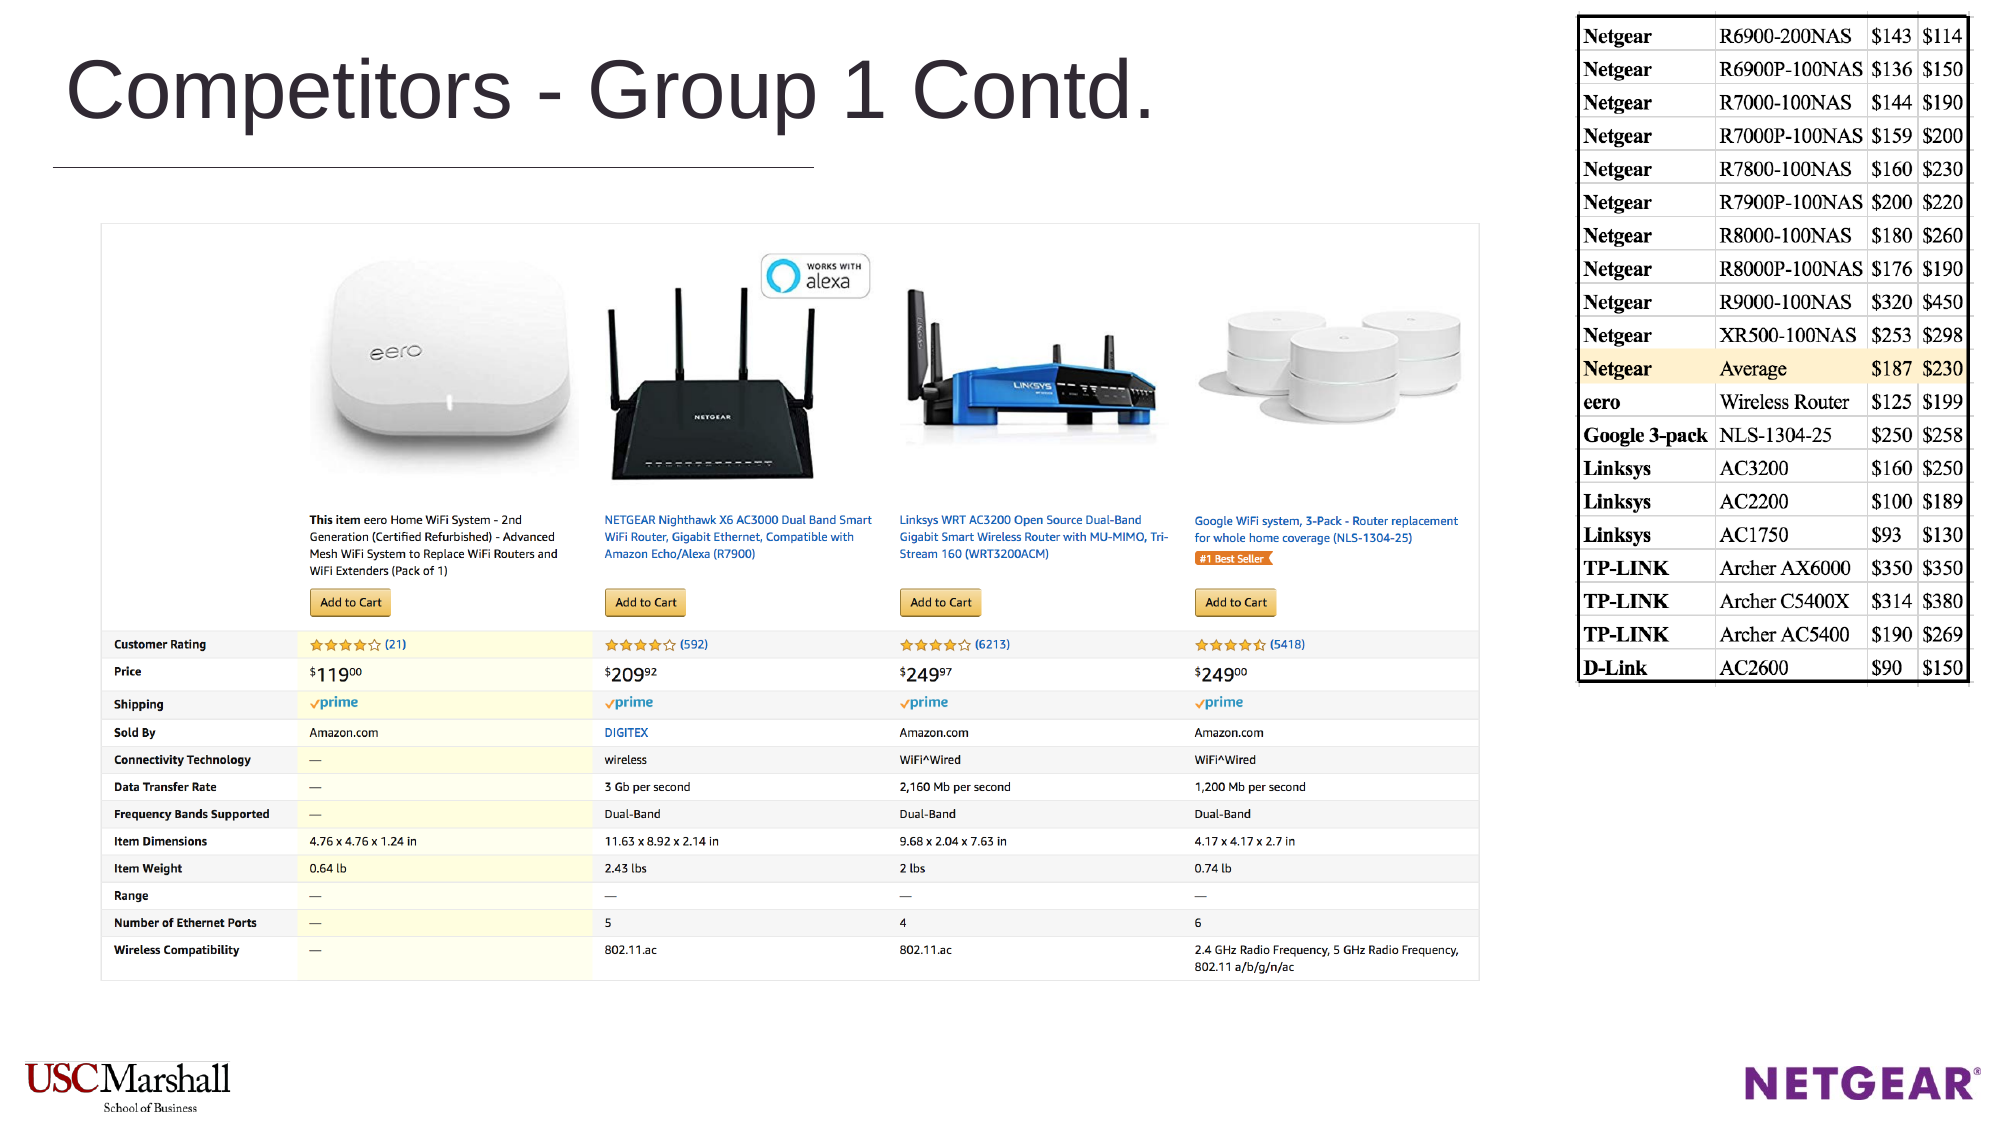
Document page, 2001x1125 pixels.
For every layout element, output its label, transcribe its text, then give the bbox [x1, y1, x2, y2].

text_box Competitors - Group 1 Contd. [50, 27, 1569, 245]
picture [97, 217, 1492, 990]
picture [1574, 10, 1974, 687]
picture [24, 1061, 231, 1112]
picture [1745, 1066, 1981, 1100]
